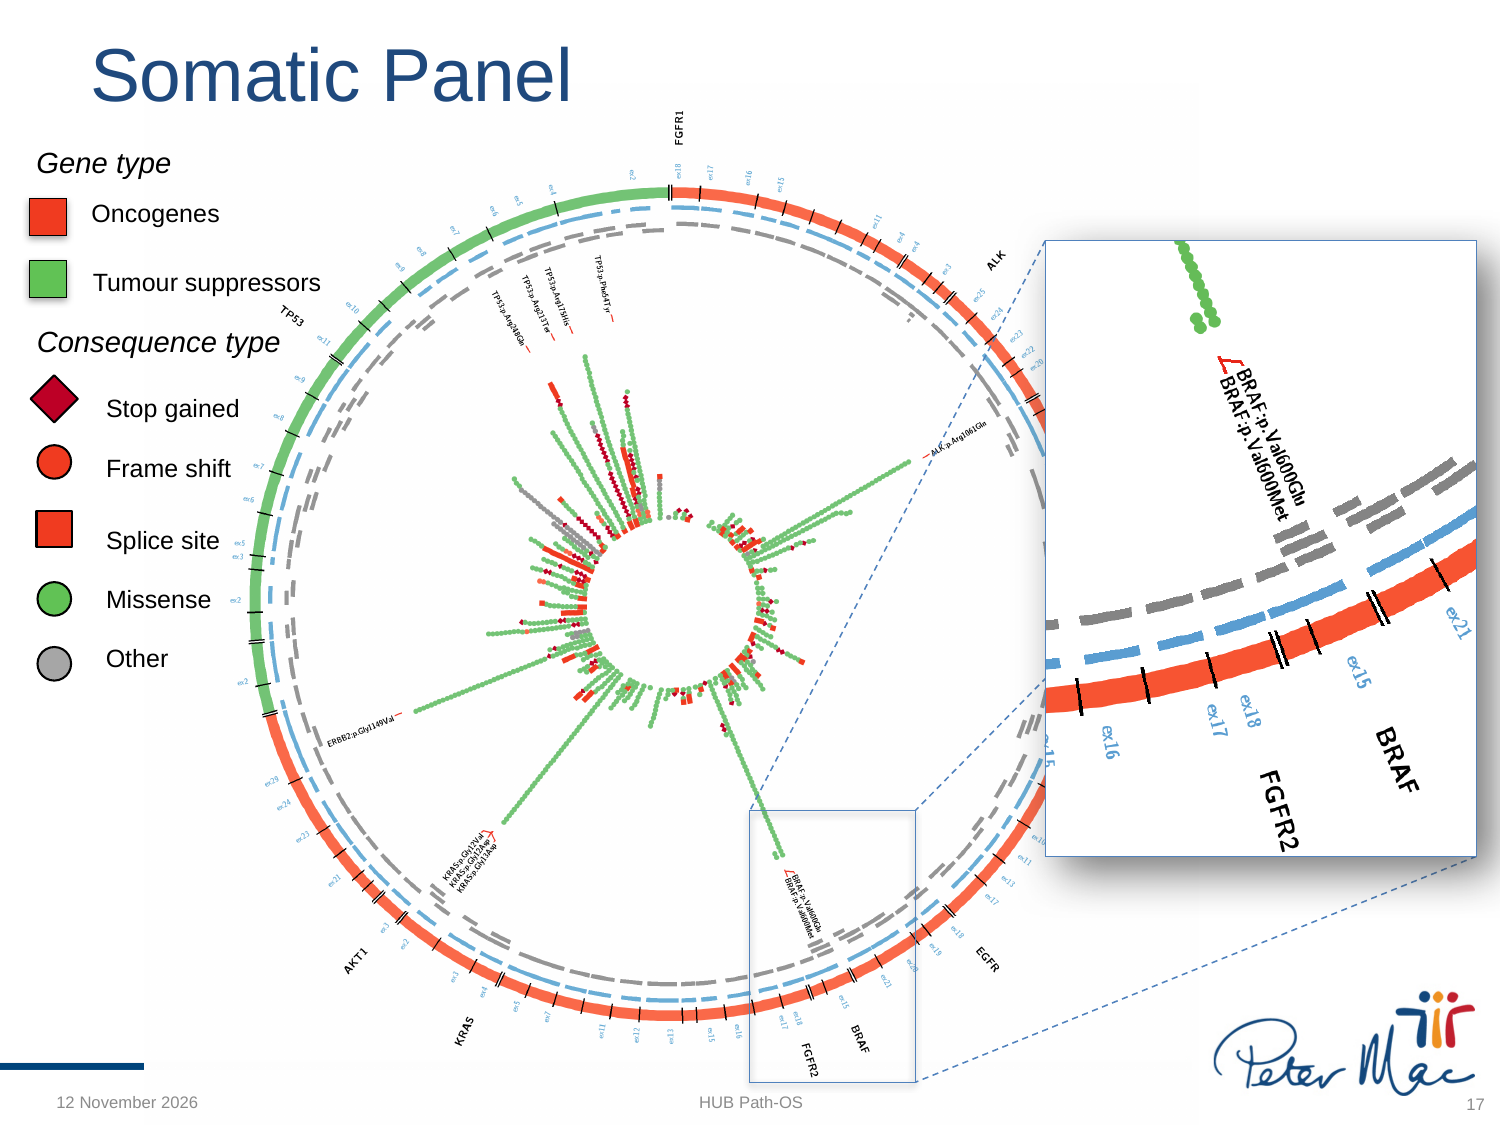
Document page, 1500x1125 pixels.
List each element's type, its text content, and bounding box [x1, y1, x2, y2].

text_box [35, 580, 74, 618]
text_box [28, 373, 80, 425]
text_box Tumour suppressors [78, 259, 139, 304]
text_box Other [91, 635, 139, 680]
text_box [29, 260, 67, 298]
text_box Splice site [91, 516, 139, 562]
text_box [34, 509, 74, 549]
text_box Consequence type [22, 316, 139, 366]
text_box Gene type [21, 137, 139, 187]
text_box [35, 644, 74, 683]
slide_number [41, 1077, 139, 1125]
text_box Oncogenes [76, 189, 139, 235]
text_box Missense [91, 576, 139, 621]
text_box [35, 443, 74, 481]
text_box Stop gained [91, 384, 139, 430]
picture [0, 0, 1500, 1125]
text_box Frame shift [91, 444, 139, 490]
text_box [29, 198, 67, 236]
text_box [749, 240, 1043, 811]
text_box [915, 856, 1477, 1083]
slide_number 17 [1204, 1082, 1500, 1125]
title Somatic Panel [75, 7, 1425, 135]
